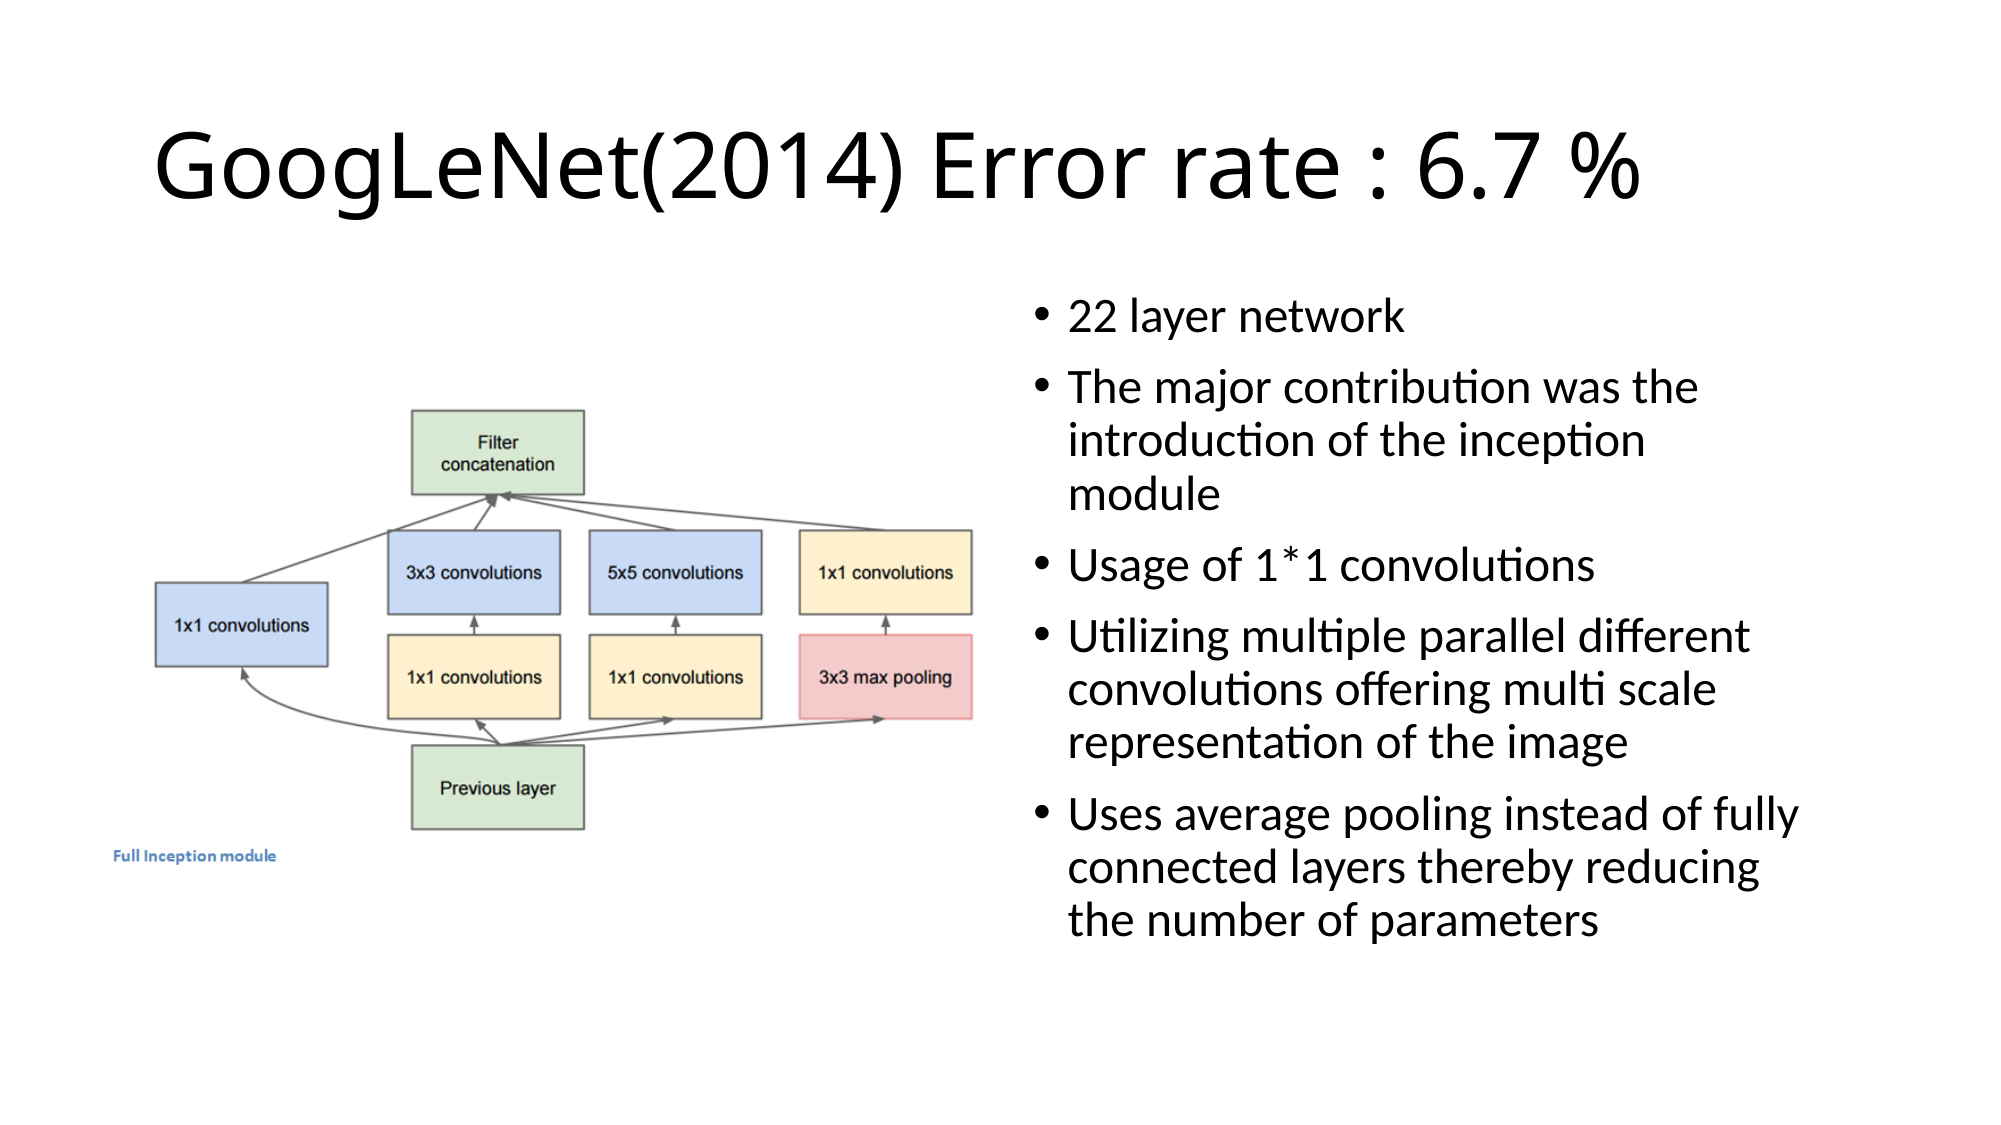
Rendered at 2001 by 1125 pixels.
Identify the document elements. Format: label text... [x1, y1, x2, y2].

title GoogLeNet(2014) Error rate : 6.7 % [137, 59, 1863, 278]
list 22 layer network The major contribution was the introduction of the inception module Usage of 1*1 convolutions Utilizing multiple parallel different convolutions offering multi scale representation of the image Uses average pooling instead of fully connected layers thereby reducing the number of parameters [1018, 281, 1822, 996]
picture [89, 403, 1020, 874]
